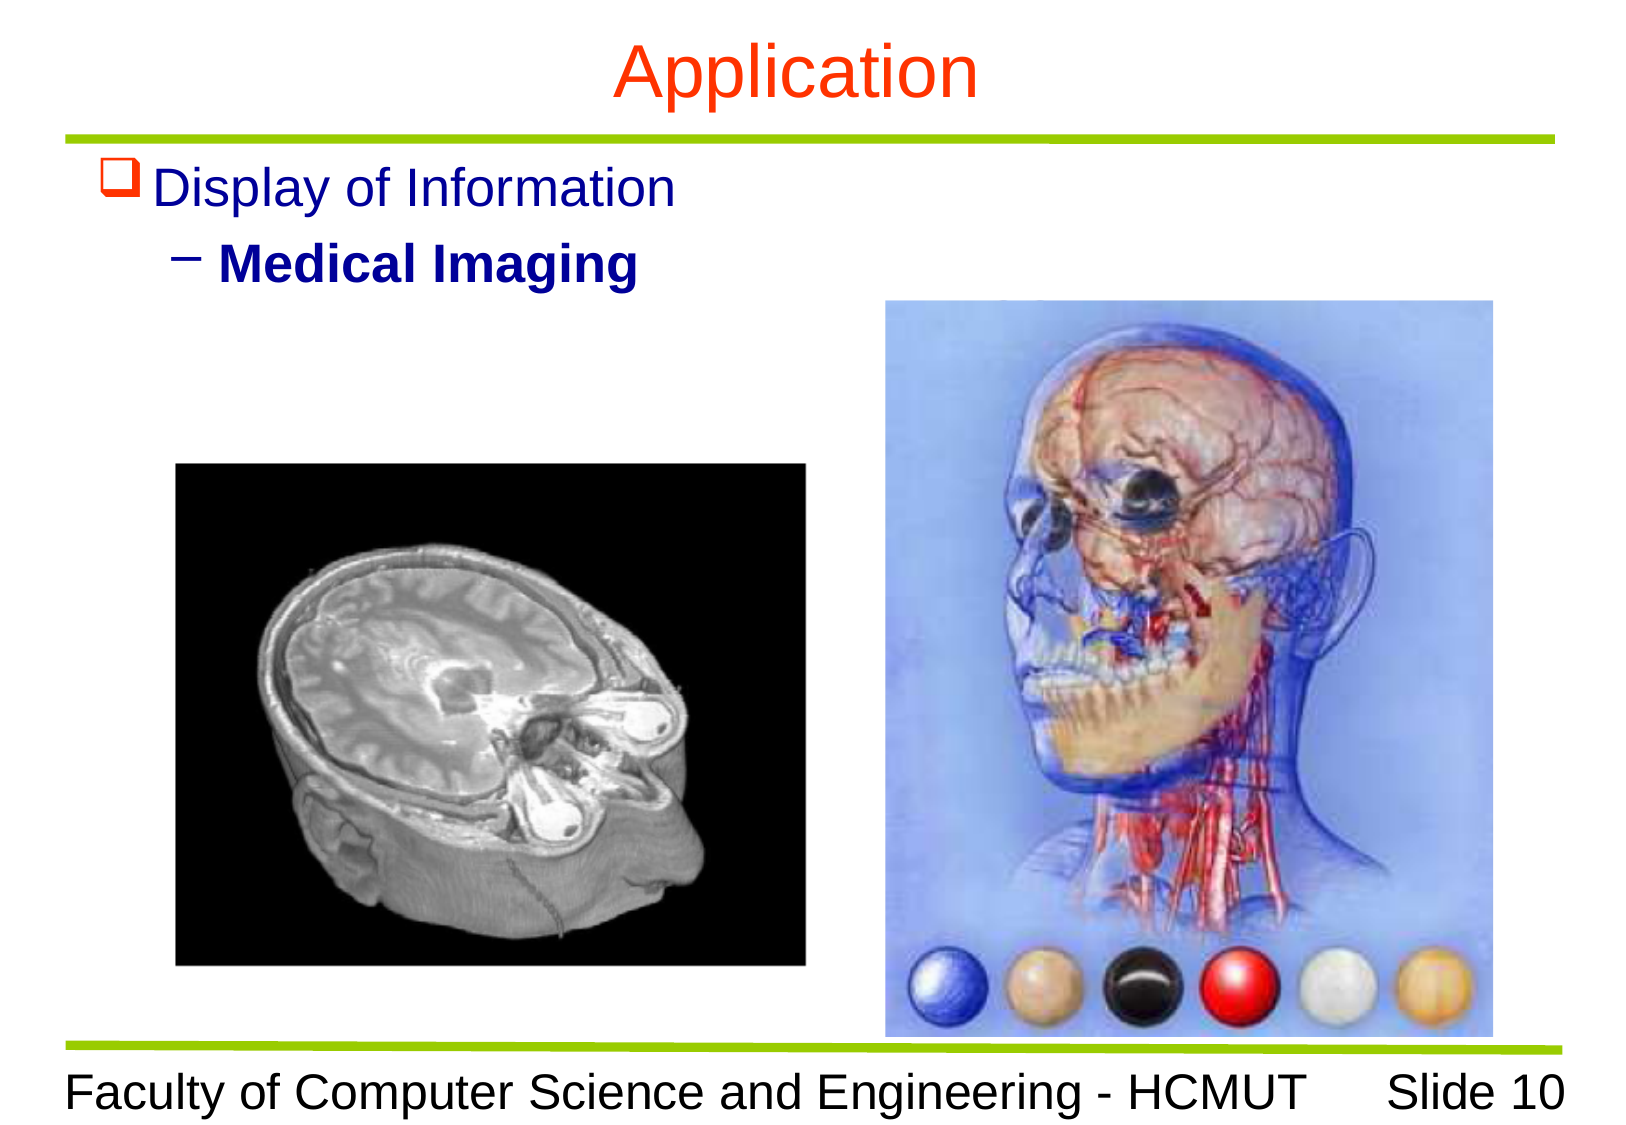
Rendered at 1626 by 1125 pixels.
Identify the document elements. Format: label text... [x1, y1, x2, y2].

picture [885, 299, 1494, 1037]
title Application [50, 15, 1544, 121]
list Display of Information Medical Imaging [81, 144, 1544, 1033]
picture [174, 462, 809, 969]
